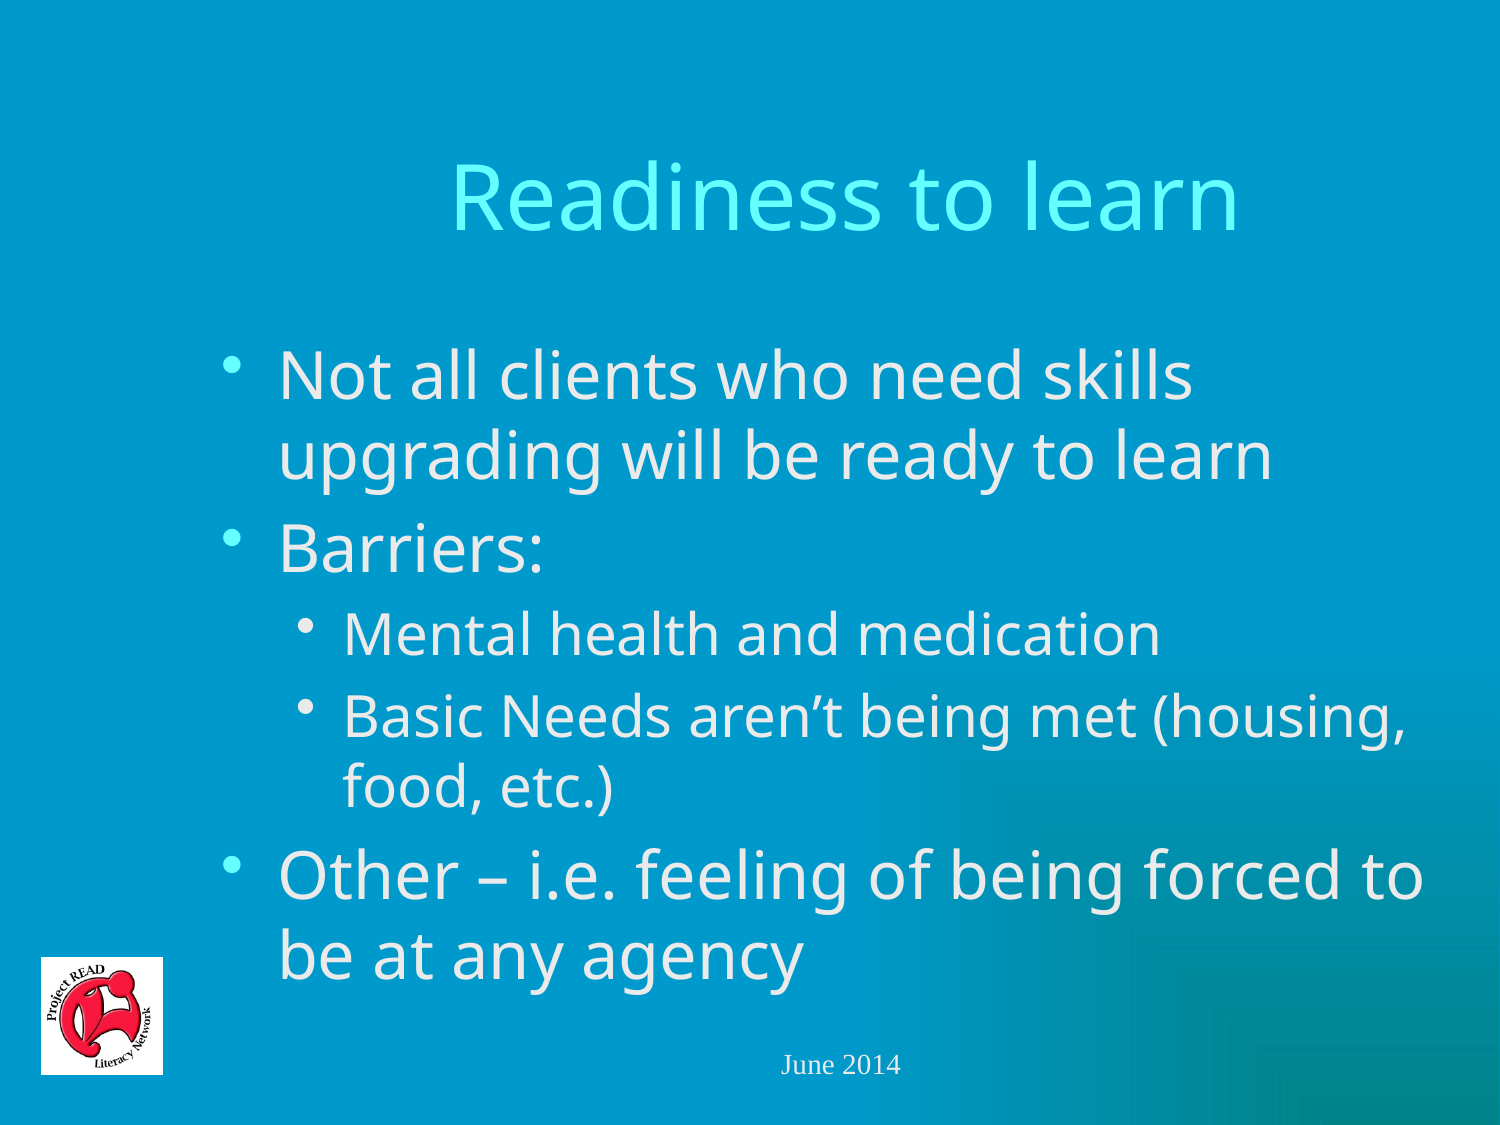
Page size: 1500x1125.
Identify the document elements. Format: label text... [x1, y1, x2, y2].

title Readiness to learn [208, 99, 1484, 288]
footer June 2014 [603, 1025, 1079, 1100]
list Not all clients who need skills upgrading will be ready to learn Barriers: Mental health and medication Basic Needs aren’t being met (housing, food, etc.) Other – i.e. feeling of being forced to be at any agency [205, 324, 1481, 1000]
picture [42, 958, 162, 1074]
